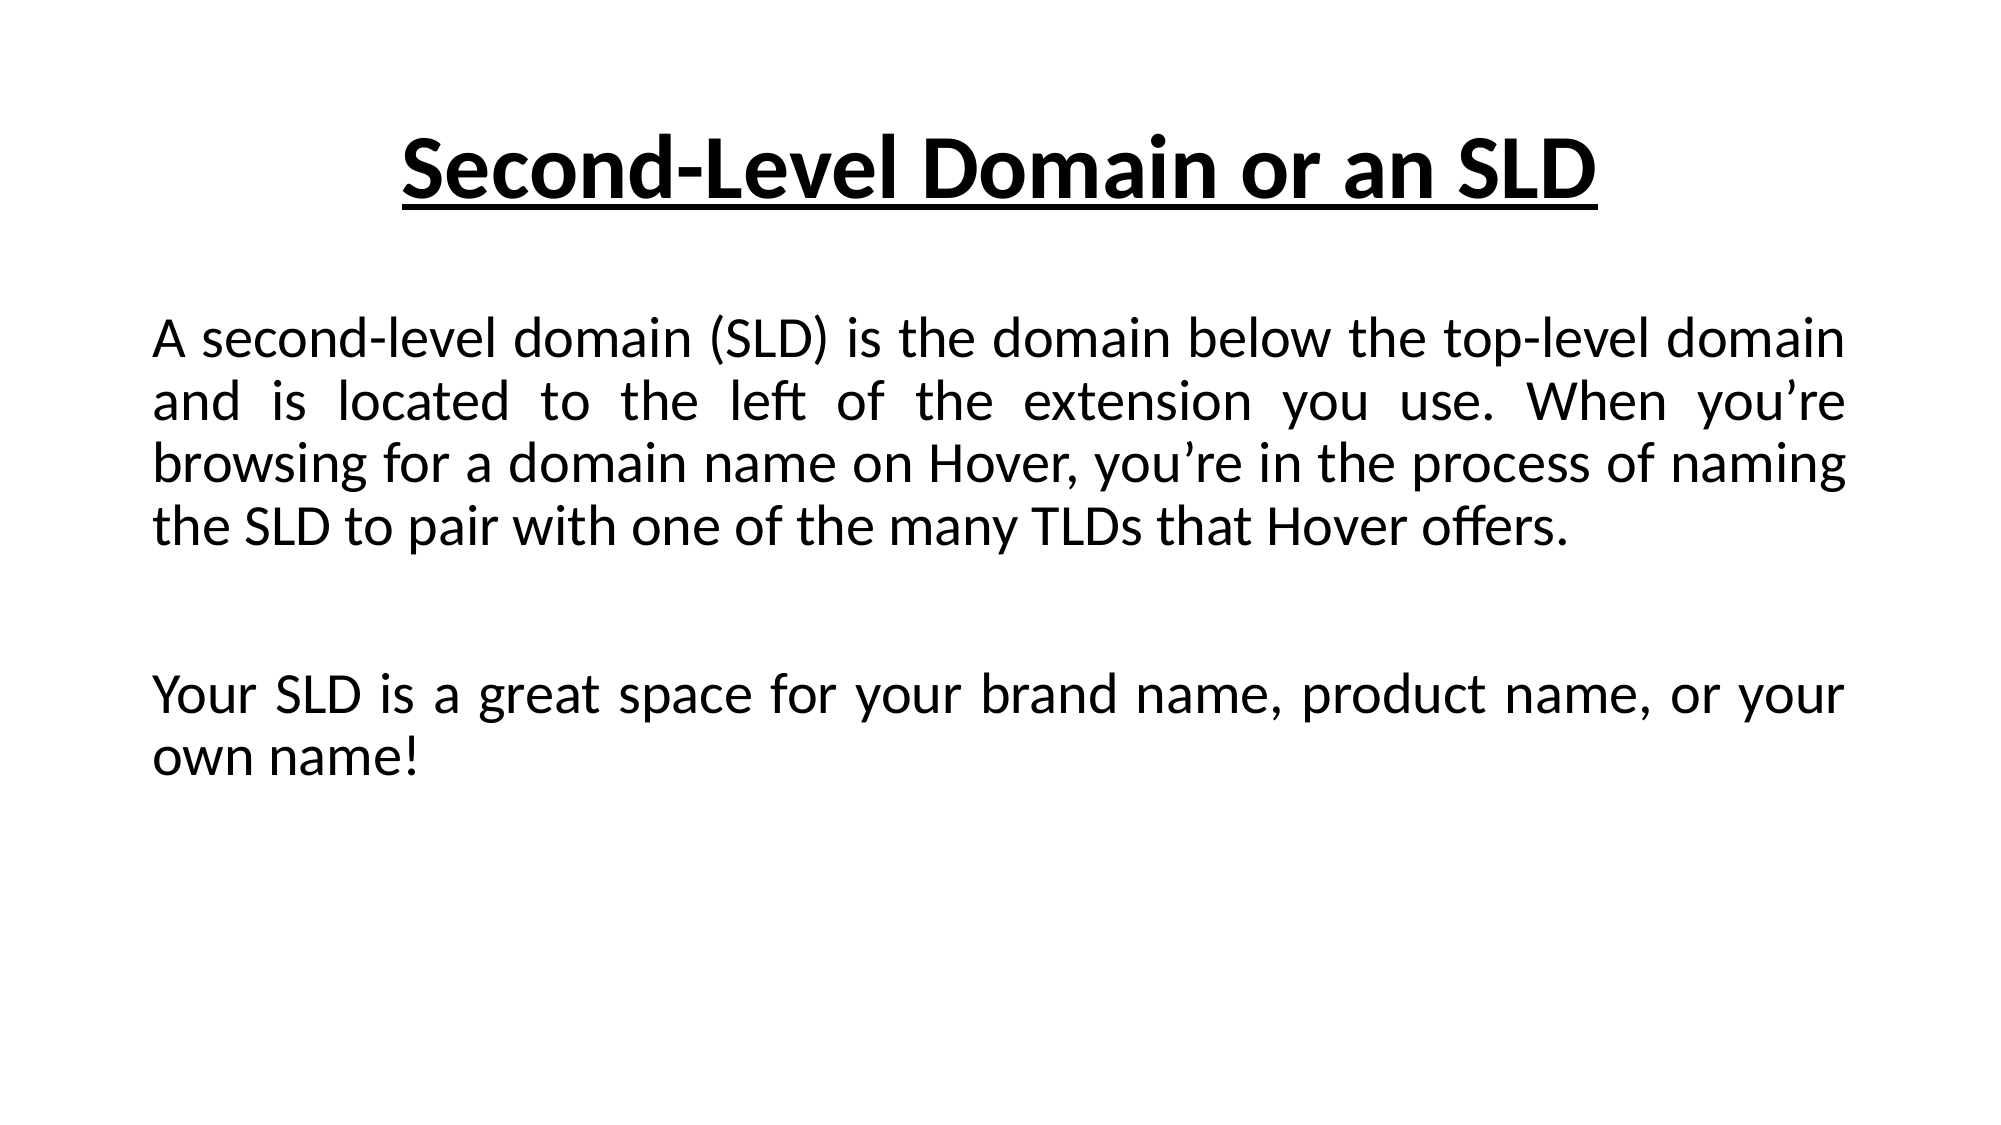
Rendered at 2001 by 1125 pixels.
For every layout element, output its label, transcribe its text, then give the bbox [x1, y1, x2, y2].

list A second-level domain (SLD) is the domain below the top-level domain and is located to the left of the extension you use. When you’re browsing for a domain name on Hover, you’re in the process of naming the SLD to pair with one of the many TLDs that Hover offers. Your SLD is a great space for your brand name, product name, or your own name! [137, 299, 1863, 1014]
title Second-Level Domain or an SLD [137, 59, 1863, 278]
